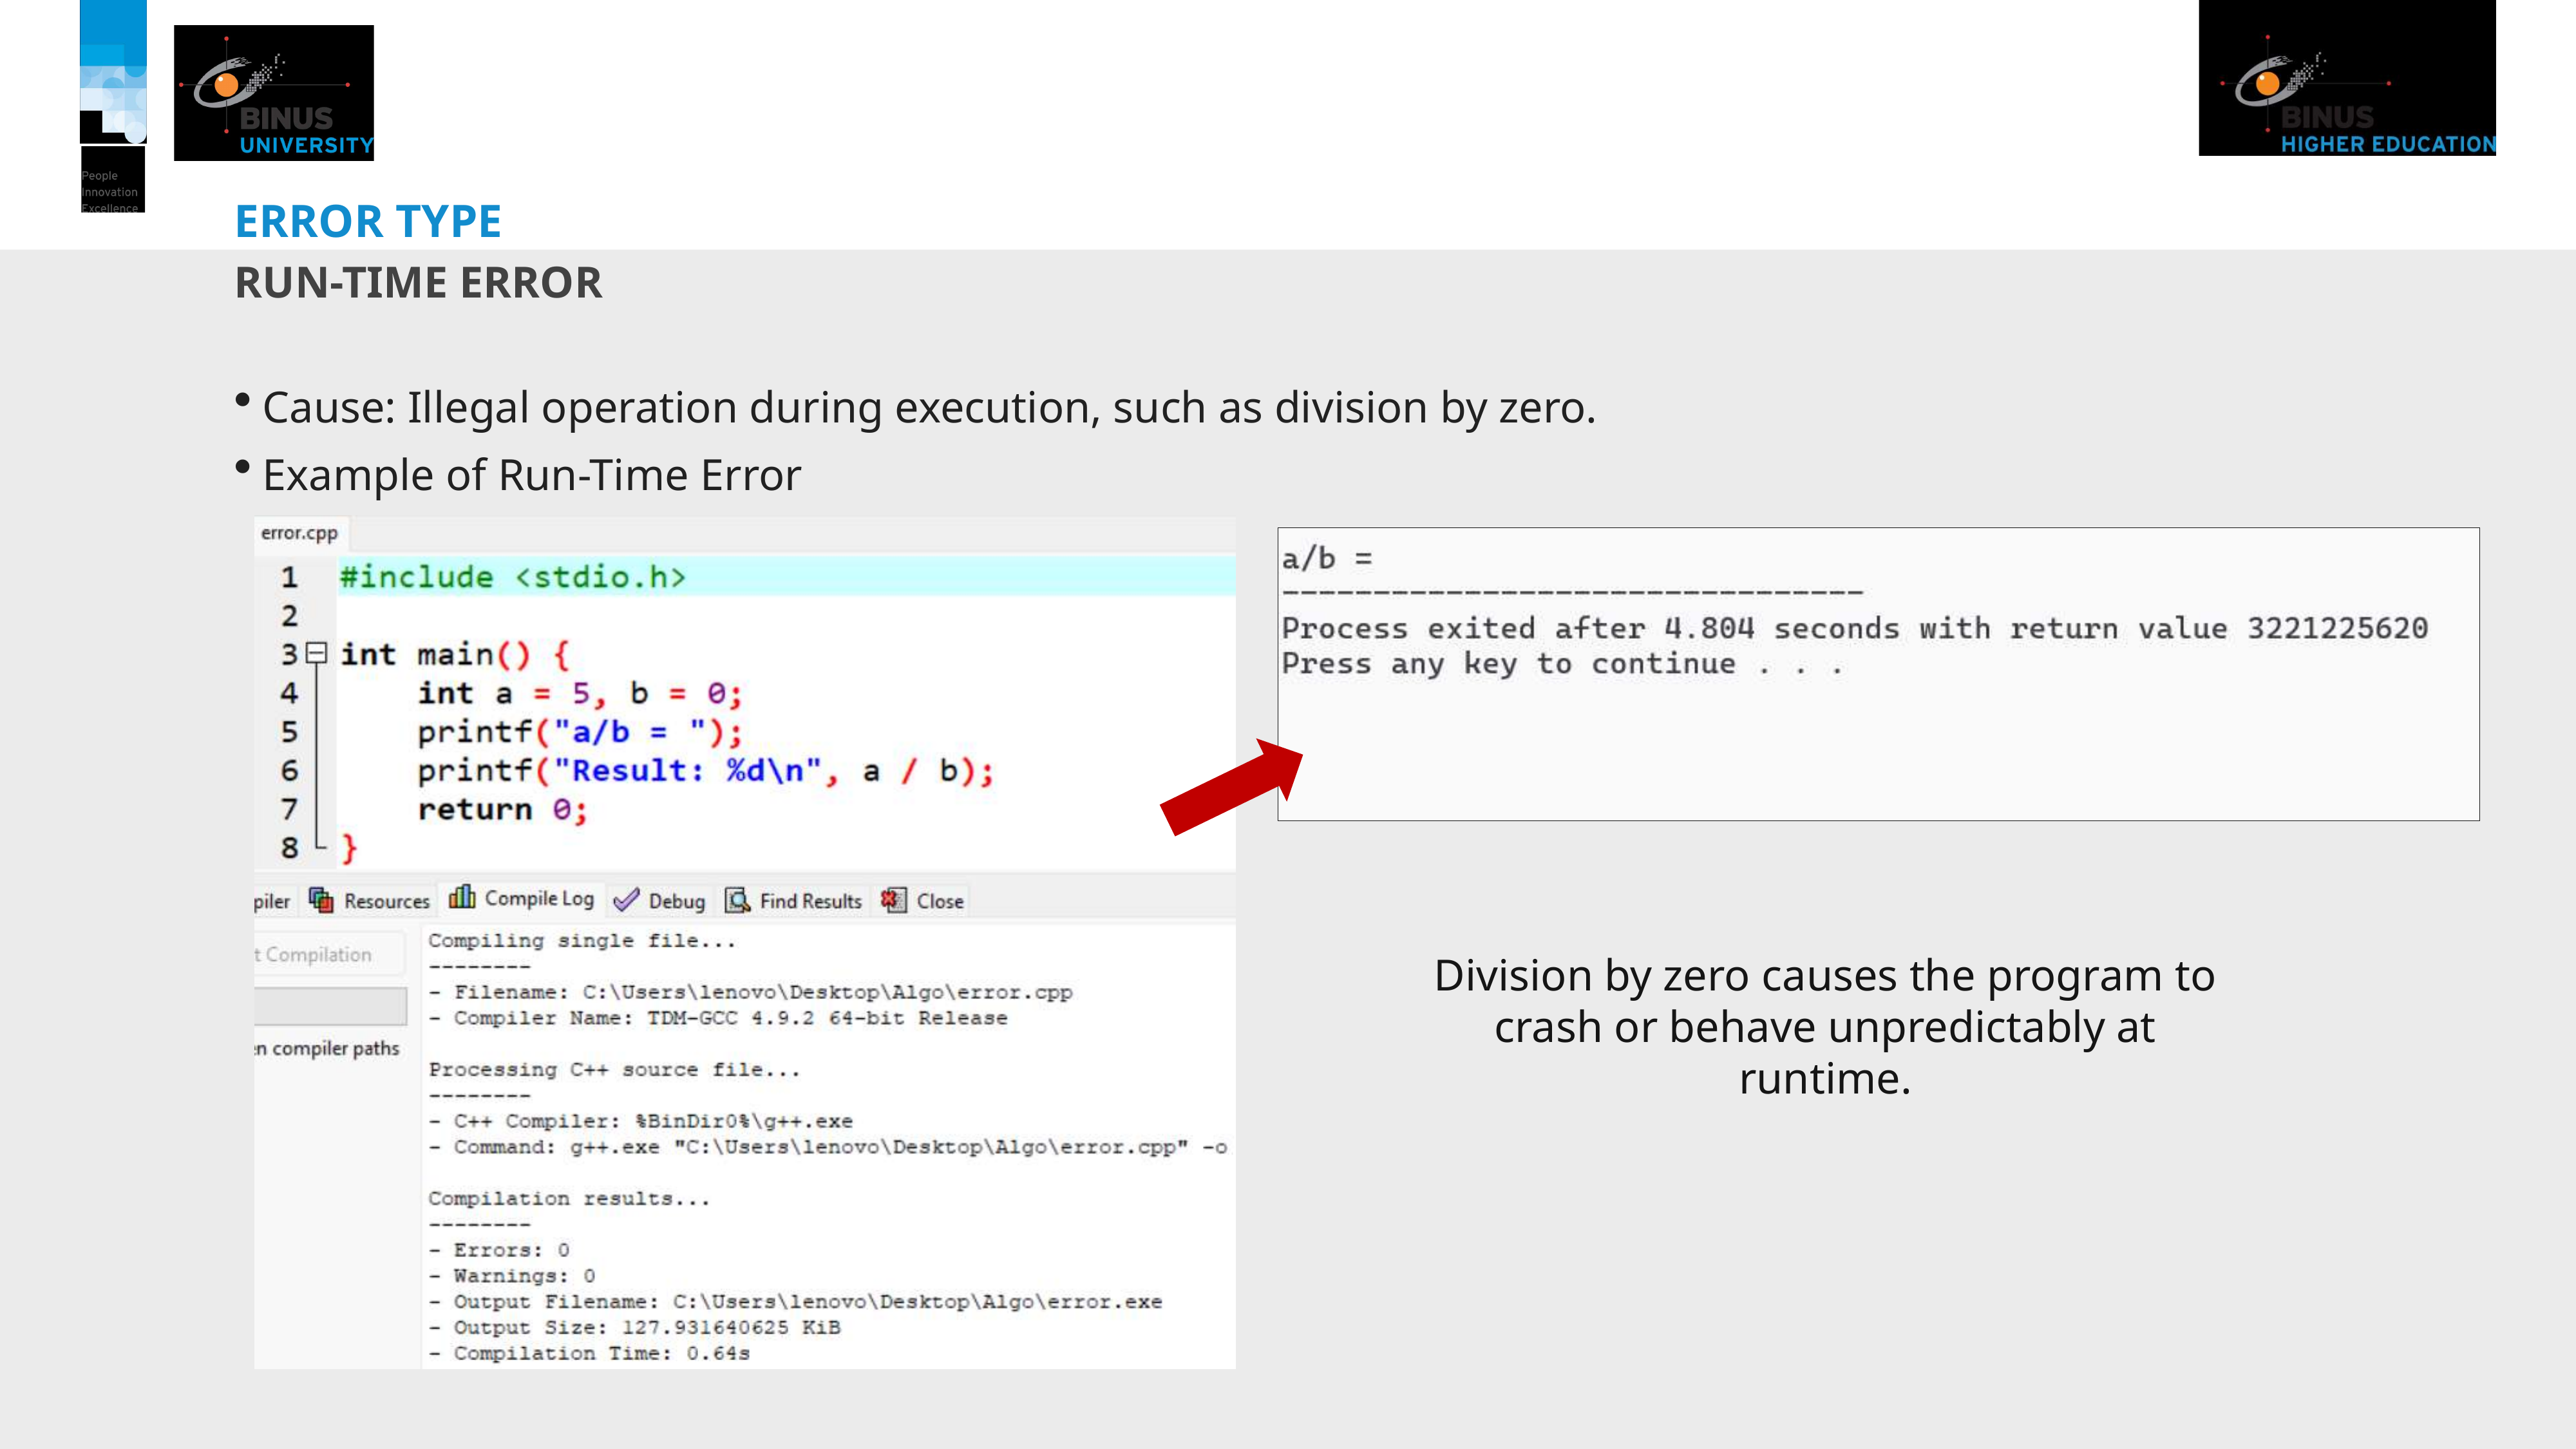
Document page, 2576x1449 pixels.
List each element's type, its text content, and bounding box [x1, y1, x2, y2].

picture [81, 146, 146, 213]
picture [174, 25, 374, 161]
list run-Time error [228, 255, 1262, 341]
text_box Division by zero causes the program to crash or behave unpredictably at runtime. [1402, 943, 2249, 1108]
picture [2199, 0, 2496, 156]
text_box [1236, 738, 1277, 807]
picture [1277, 527, 2480, 821]
text_box Cause: Illegal operation during execution, such as division by zero. Example of Run-Time Error [229, 374, 2327, 1268]
title Error Type [228, 197, 1784, 252]
picture [80, 45, 147, 144]
picture [254, 515, 1236, 1369]
